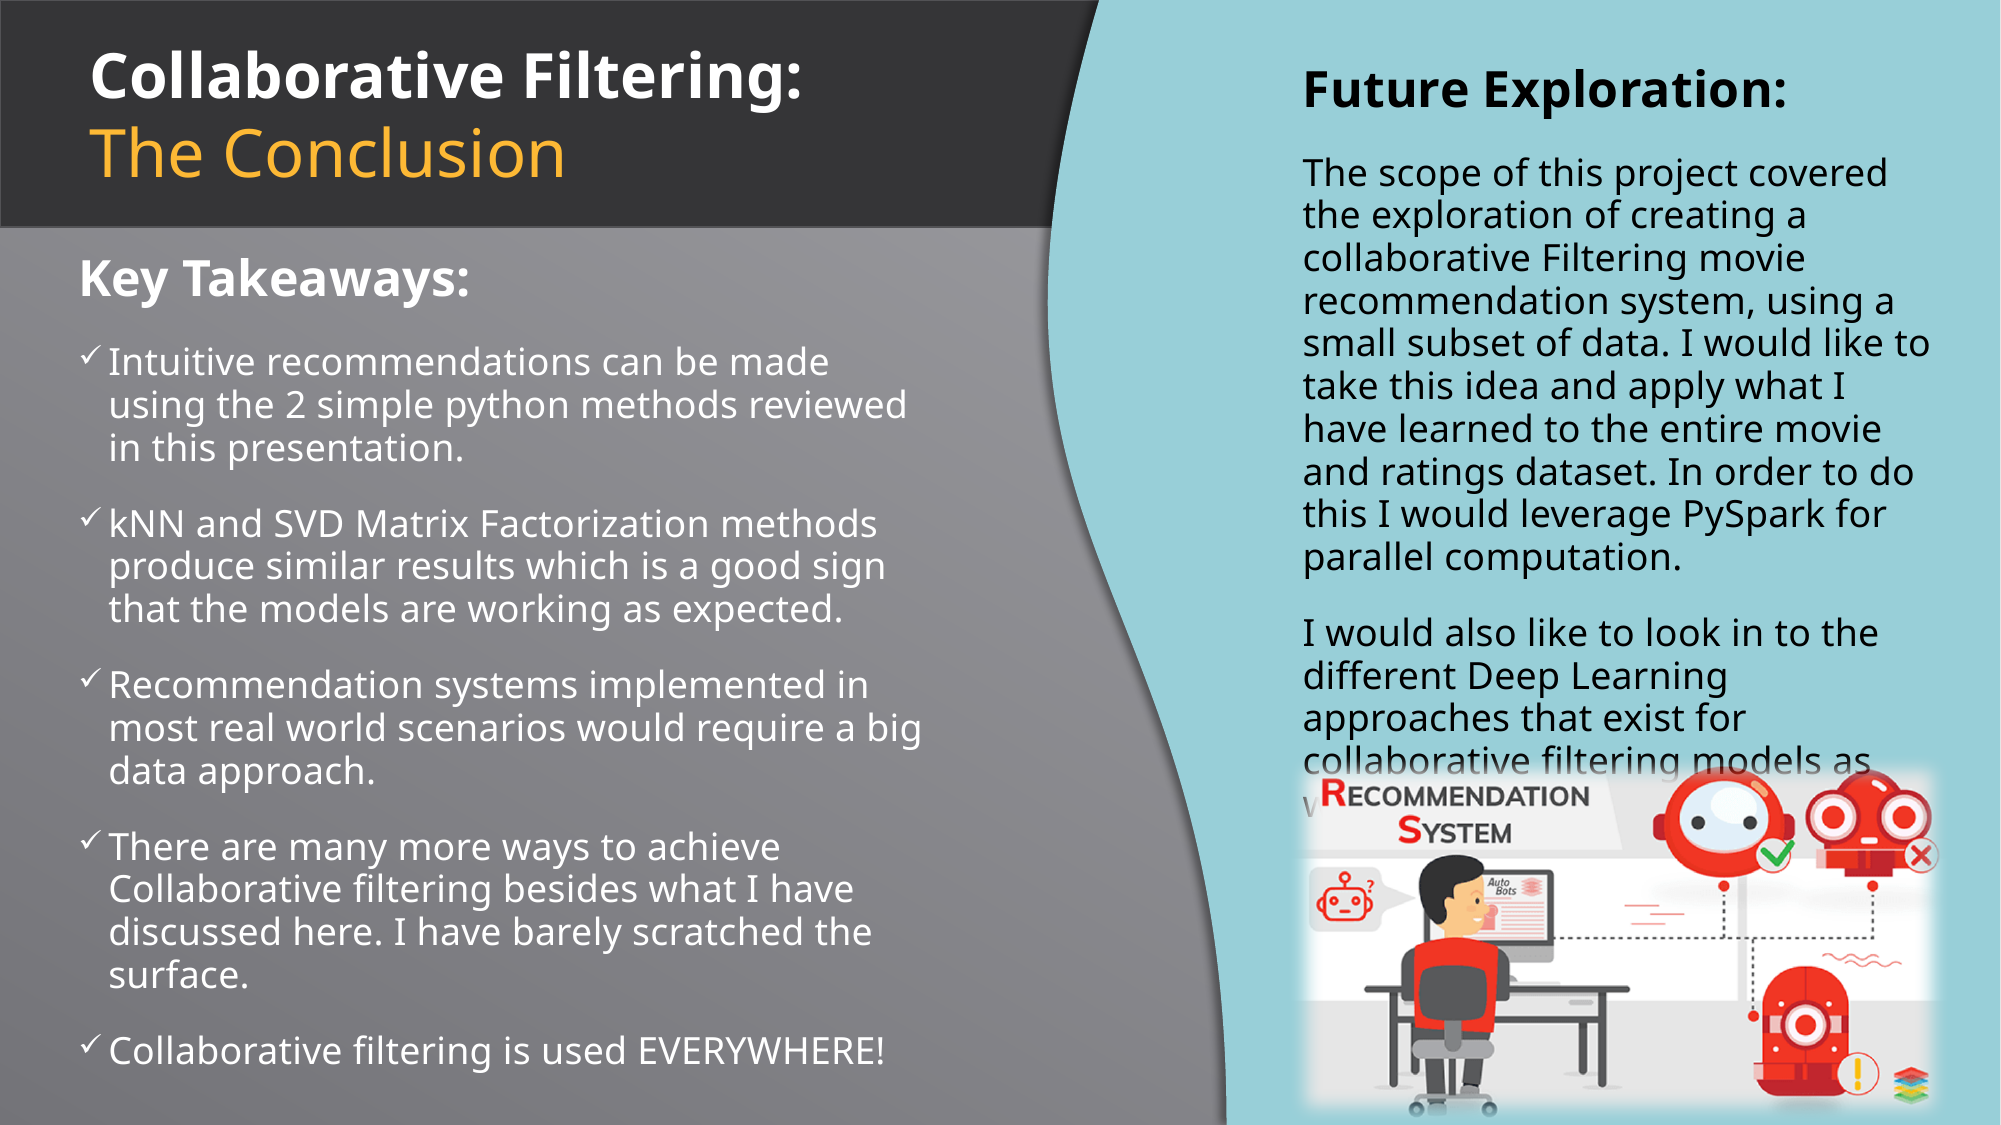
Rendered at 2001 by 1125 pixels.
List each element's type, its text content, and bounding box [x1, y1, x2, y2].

list Key Takeaways: Intuitive recommendations can be made using the 2 simple python methods reviewed in this presentation. kNN and SVD Matrix Factorization methods produce similar results which is a good sign that the models are working as expected. Recommendation systems implemented in most real world scenarios would require a big data approach. There are many more ways to achieve Collaborative filtering besides what I have discussed here. I have barely scratched the surface. Collaborative filtering is used EVERYWHERE! [63, 243, 942, 1125]
text_box Collaborative Filtering: The Conclusion [0, 0, 1085, 228]
list Future Exploration: The scope of this project covered the exploration of creating a collaborative Filtering movie recommendation system, using a small subset of data. I would like to take this idea and apply what I have learned to the entire movie and ratings dataset. In order to do this I would leverage PySpark for parallel computation. I would also like to look in to the different Deep Learning approaches that exist for collaborative filtering models as well as hybrid models. [1287, 54, 1950, 748]
text_box [1046, 0, 2000, 1125]
picture [1287, 752, 1951, 1125]
